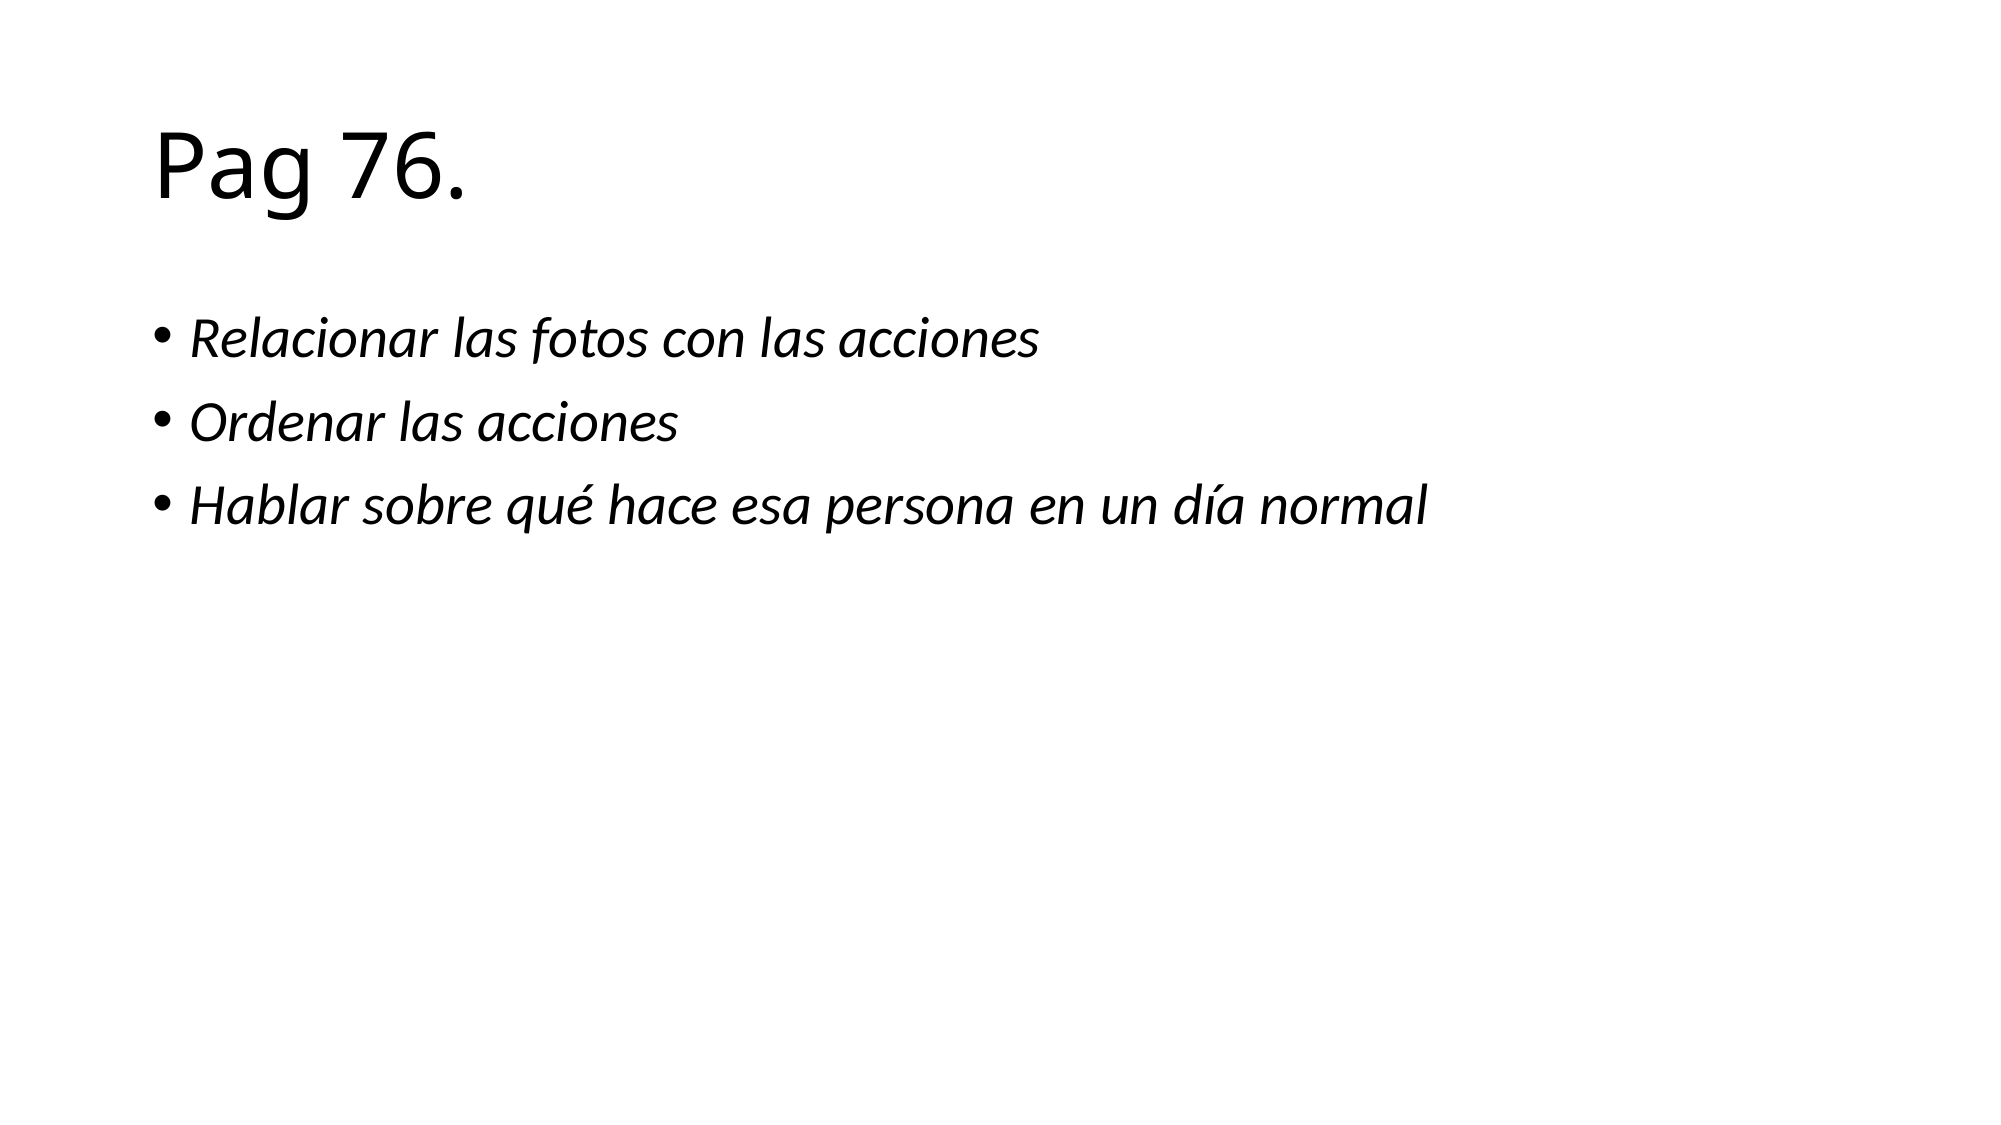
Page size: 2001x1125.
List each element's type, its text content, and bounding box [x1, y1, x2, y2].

title Pag 76. [137, 59, 1863, 278]
list Relacionar las fotos con las acciones Ordenar las acciones Hablar sobre qué hace esa persona en un día normal [137, 299, 1863, 1014]
